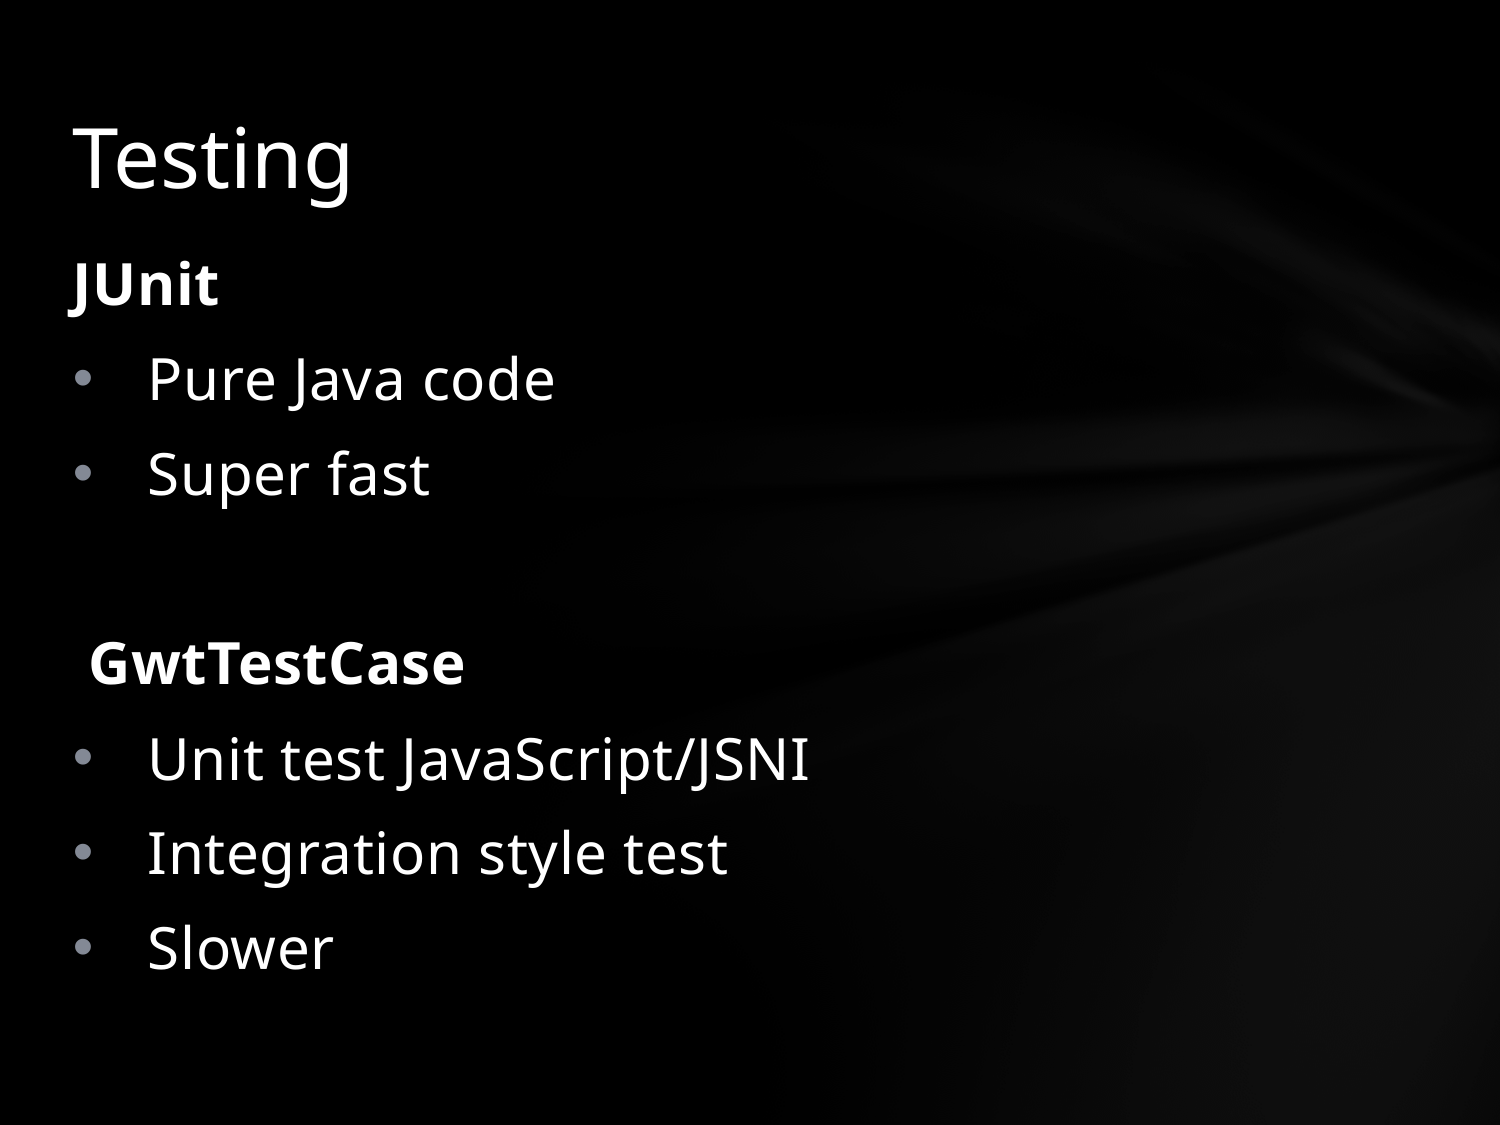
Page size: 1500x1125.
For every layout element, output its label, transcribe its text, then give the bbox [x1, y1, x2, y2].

list JUnit Pure Java code Super fast GwtTestCase Unit test JavaScript/JSNI Integration style test Slower [57, 239, 1318, 1015]
title Testing [57, 37, 1318, 213]
